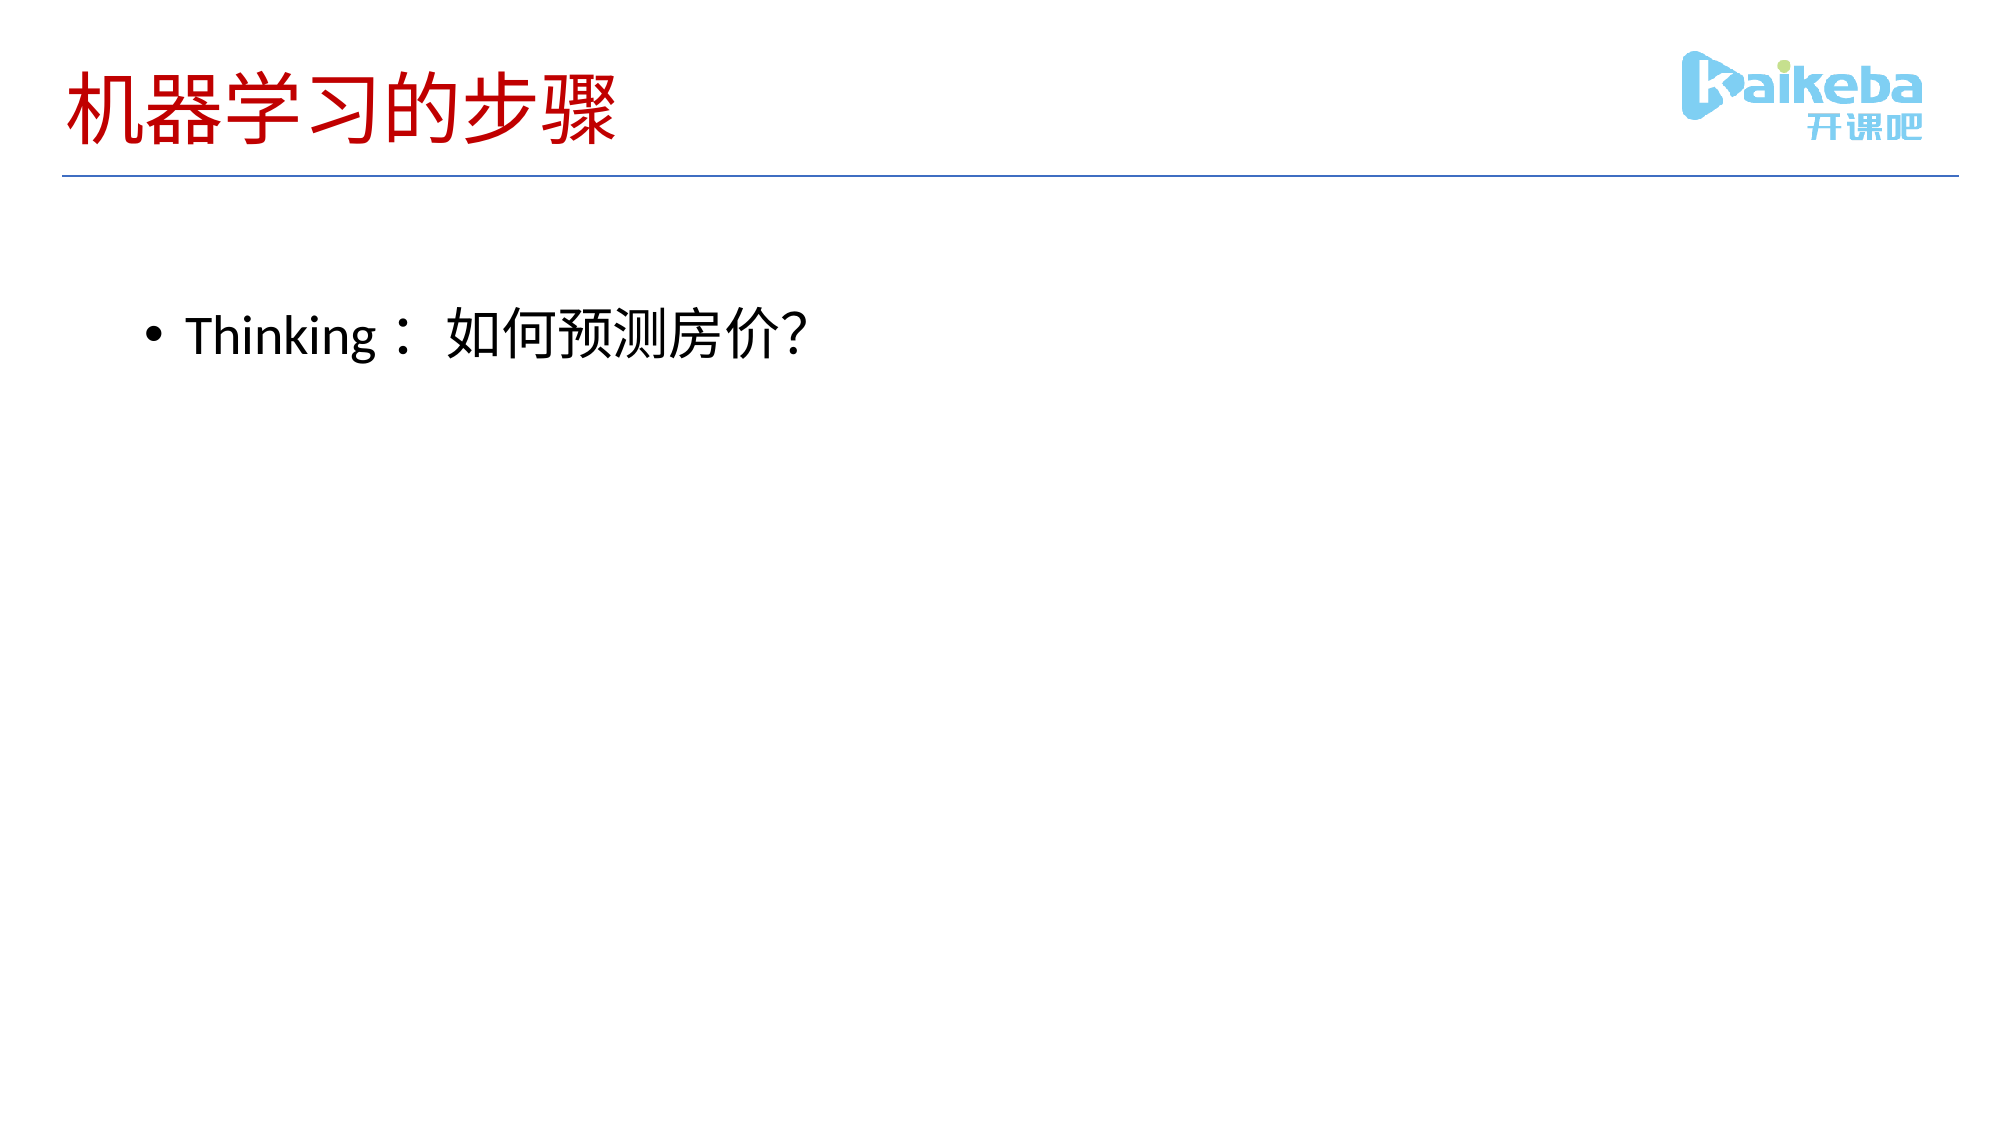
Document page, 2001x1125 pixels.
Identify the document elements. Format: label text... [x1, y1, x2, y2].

list Thinking：如何预测房价？ [136, 298, 1631, 376]
list 在代码阶段，我们需要使用各种工具： 数据预处理 特征编码：OneHotEncoder, LabelEncoder, SparseFeat, DenseFeat，PCA 特征工程：FeatureTools Embedding：Gensim 模型工具 机器学习：sklearn，LibFM，xlearn 深度学习：tensorflow, keras, pytorch （掌握其一即可） 自动机器学习：TPOT，auto-sklearn，autokeras 深度学习CTR：DeepCTR 推荐系统：Surprise, lightfm [1653, 21, 1950, 167]
title 机器学习的步骤 [57, 59, 1728, 167]
